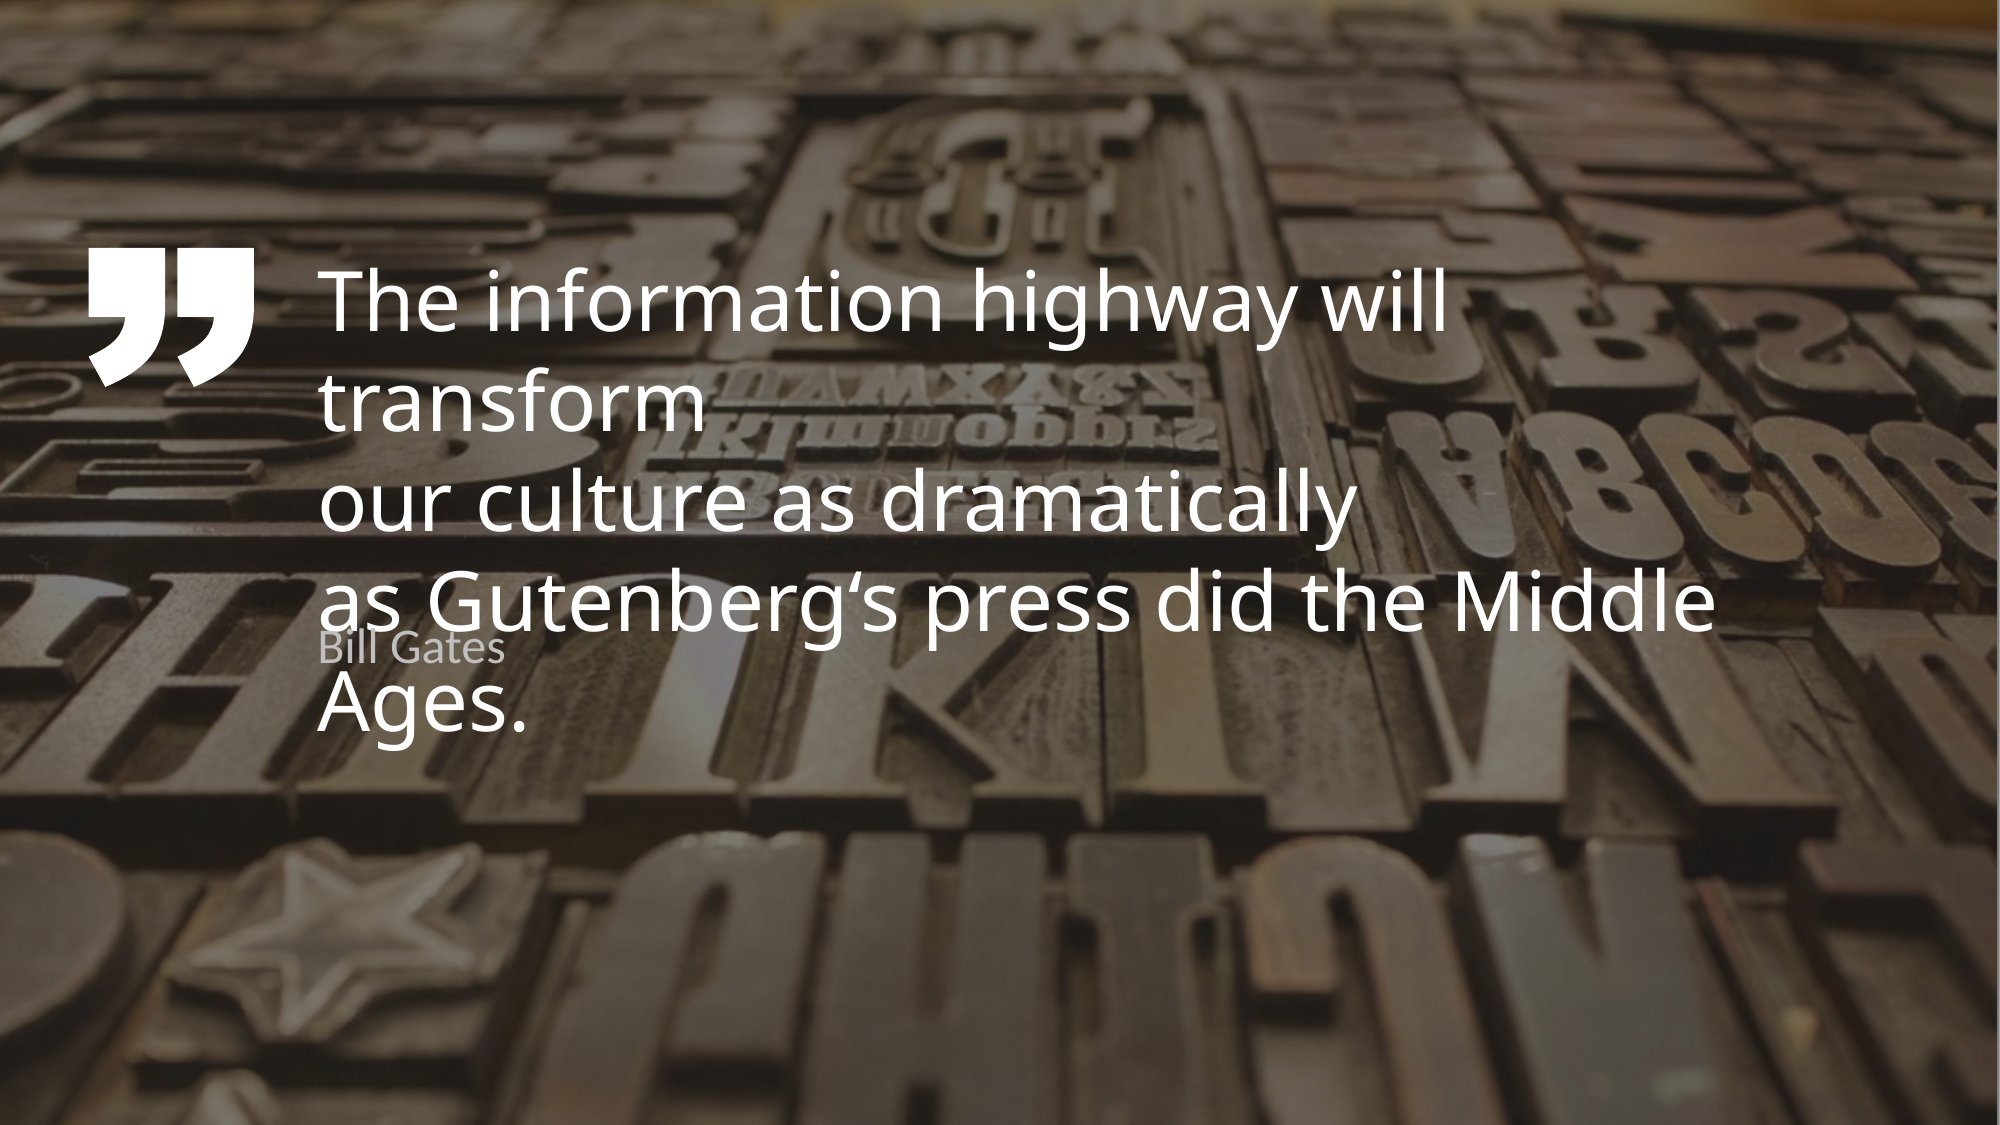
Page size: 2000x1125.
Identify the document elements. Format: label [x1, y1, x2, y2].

text_box [88, 247, 255, 388]
picture [0, 0, 1998, 1125]
